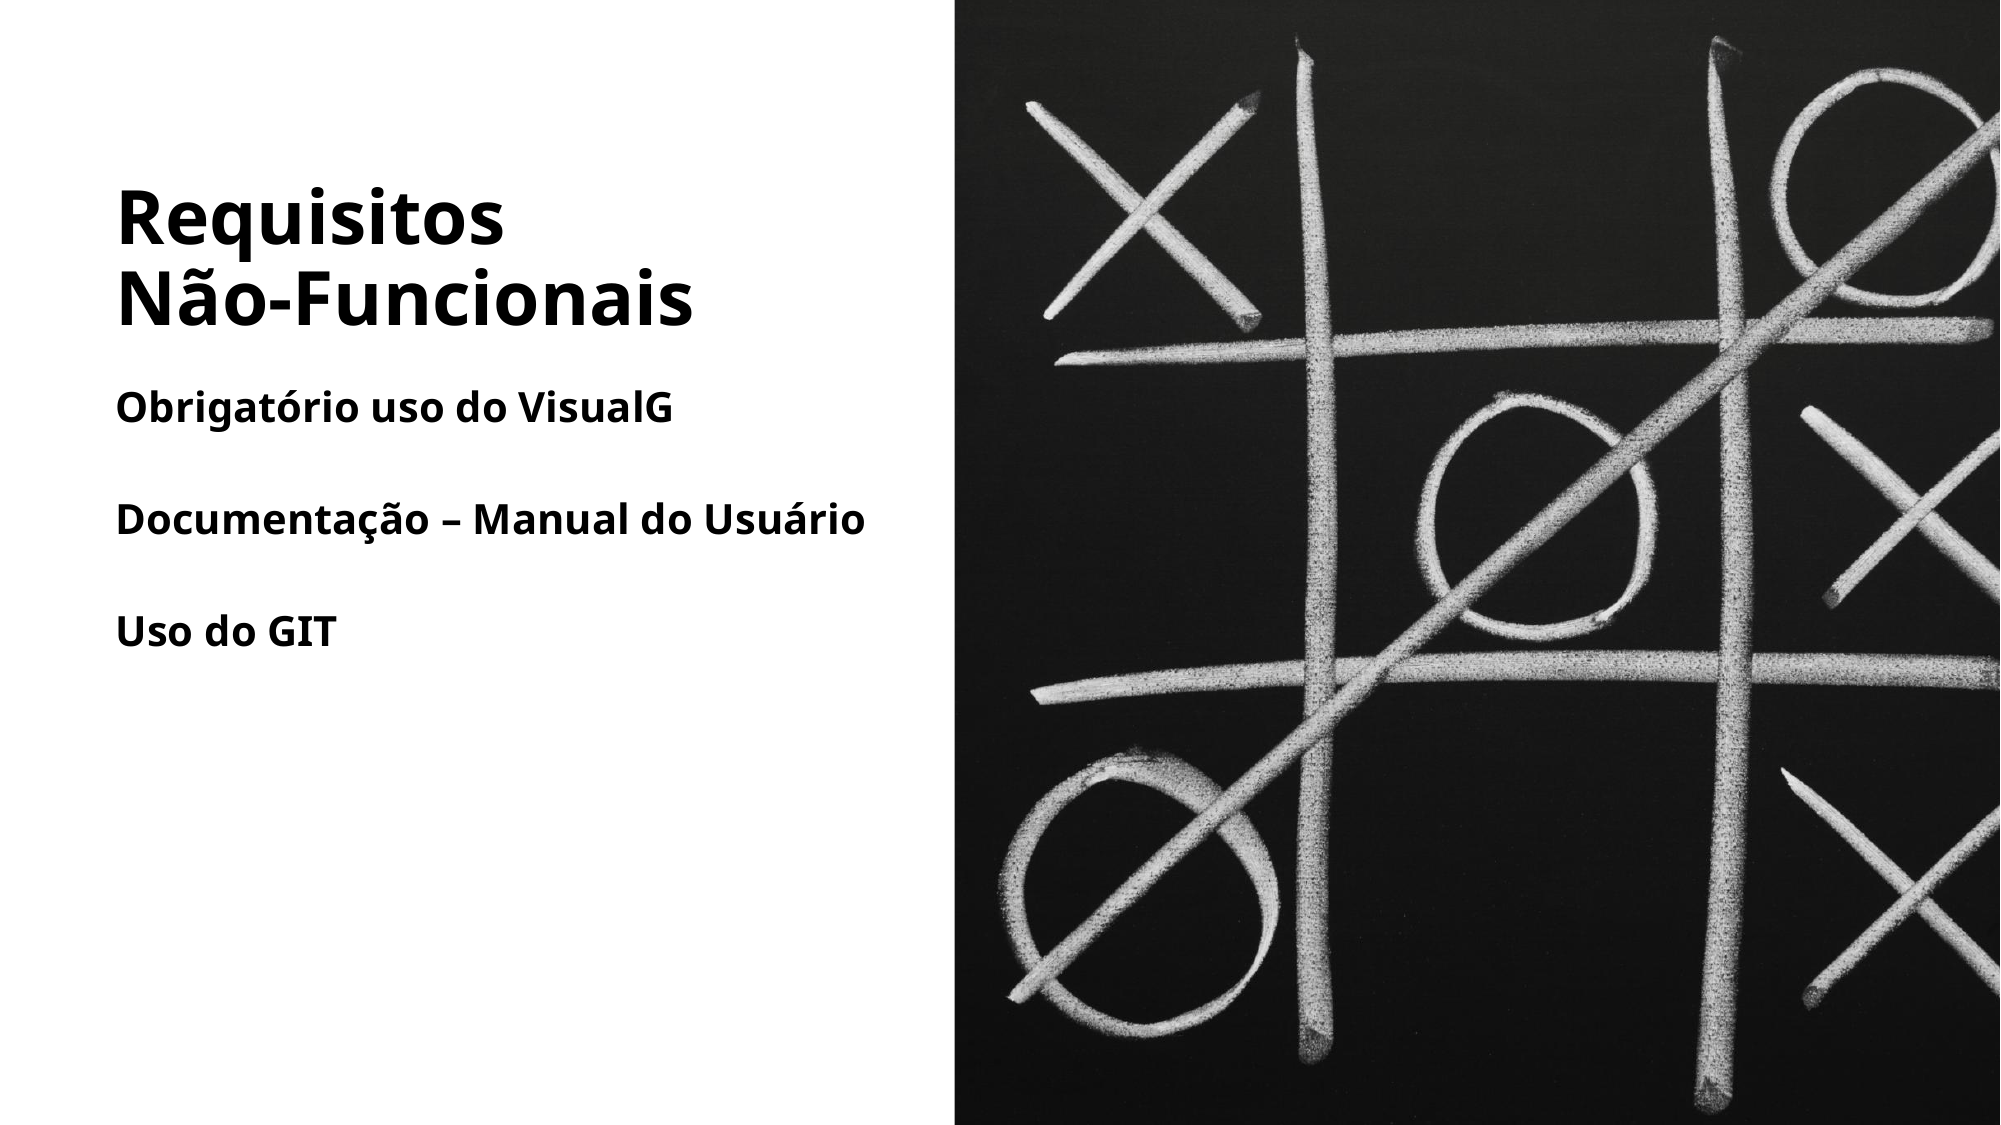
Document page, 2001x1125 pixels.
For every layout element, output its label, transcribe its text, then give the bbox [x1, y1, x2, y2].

text_box [0, 0, 954, 1125]
title Requisitos Não-Funcionais [100, 98, 817, 350]
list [954, 0, 2000, 1125]
list Obrigatório uso do VisualG Documentação – Manual do Usuário Uso do GIT [100, 363, 907, 697]
